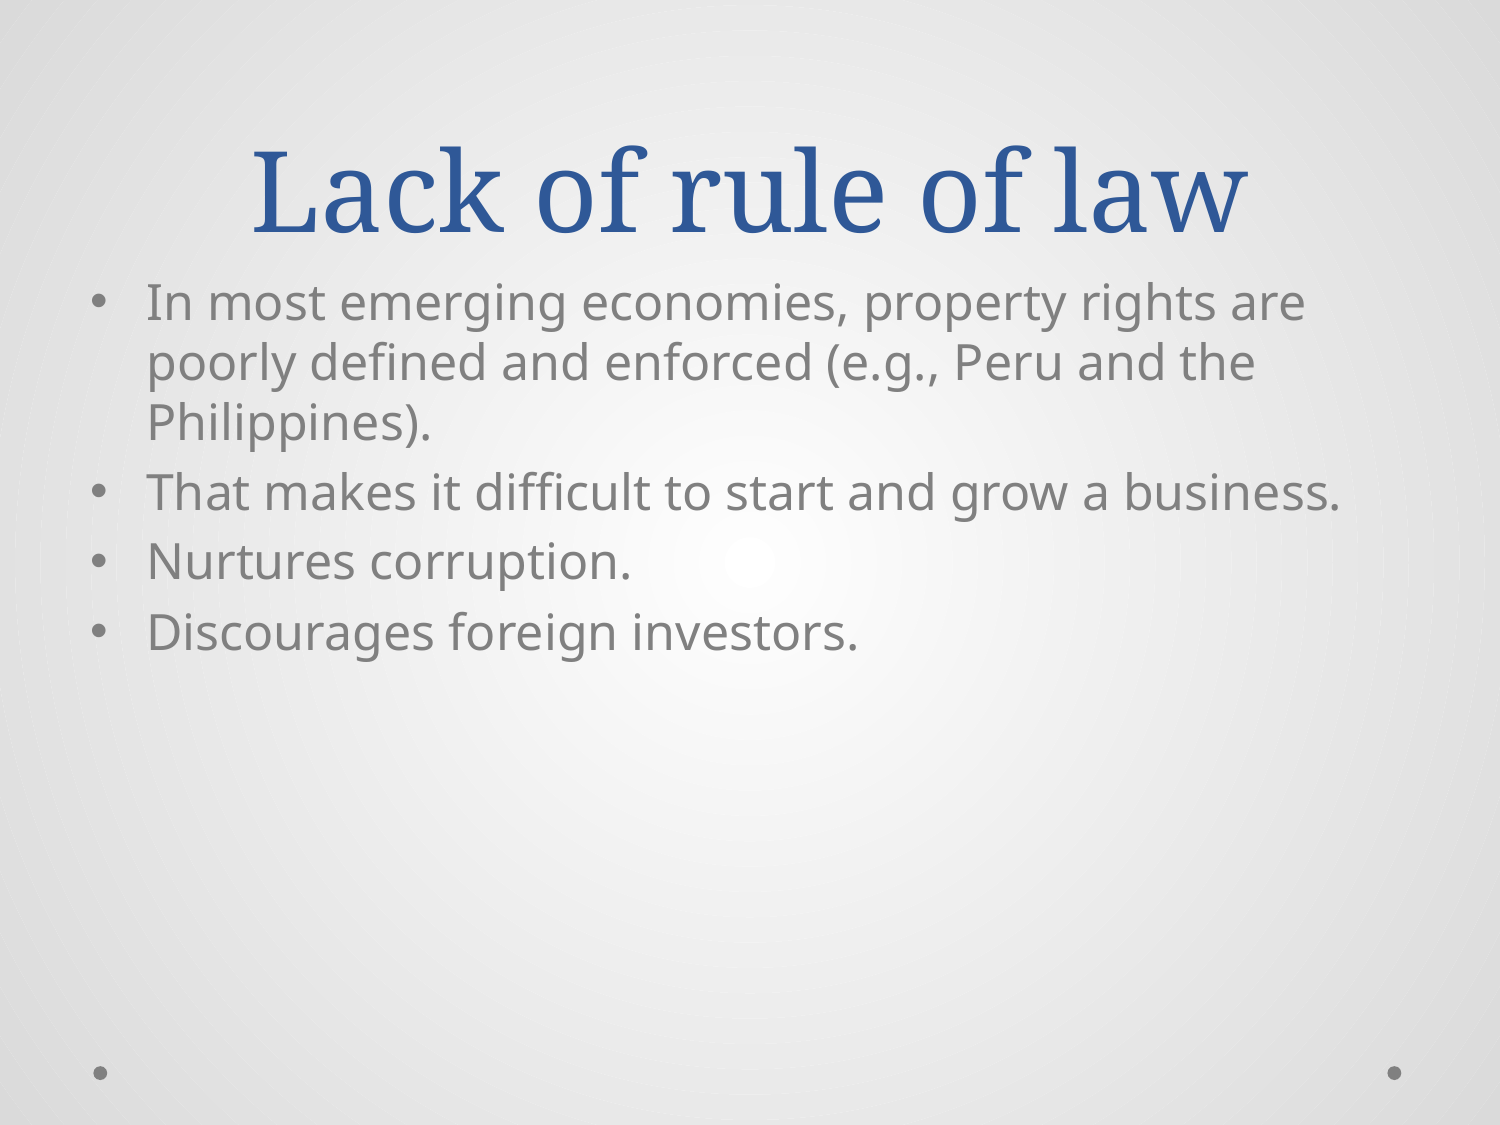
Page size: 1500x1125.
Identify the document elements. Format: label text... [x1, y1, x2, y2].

list In most emerging economies, property rights are poorly defined and enforced (e.g., Peru and the Philippines). That makes it difficult to start and grow a business. Nurtures corruption. Discourages foreign investors. [75, 262, 1425, 1005]
title Lack of rule of law [75, 0, 1425, 262]
